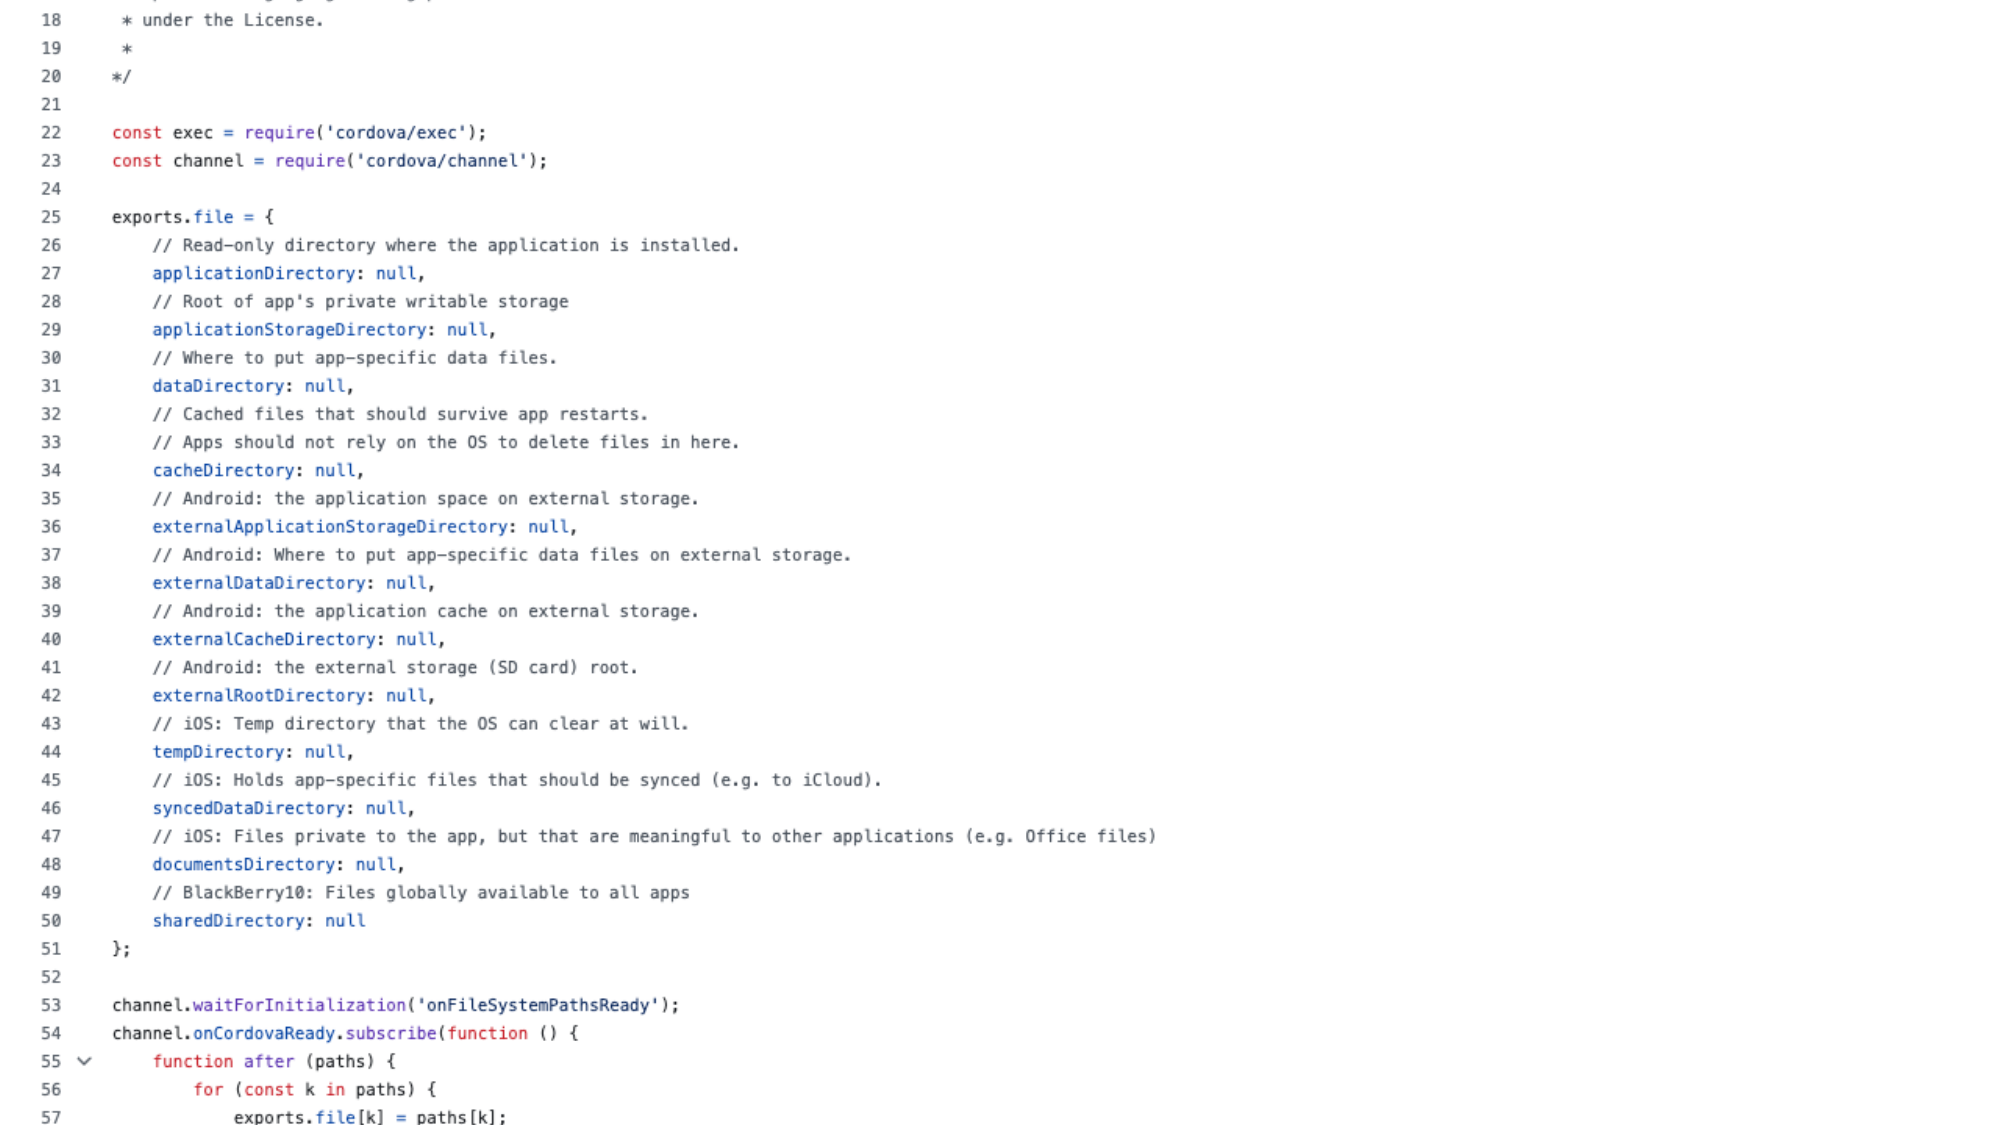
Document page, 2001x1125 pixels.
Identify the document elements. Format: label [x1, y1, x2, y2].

list [0, 0, 2000, 1125]
